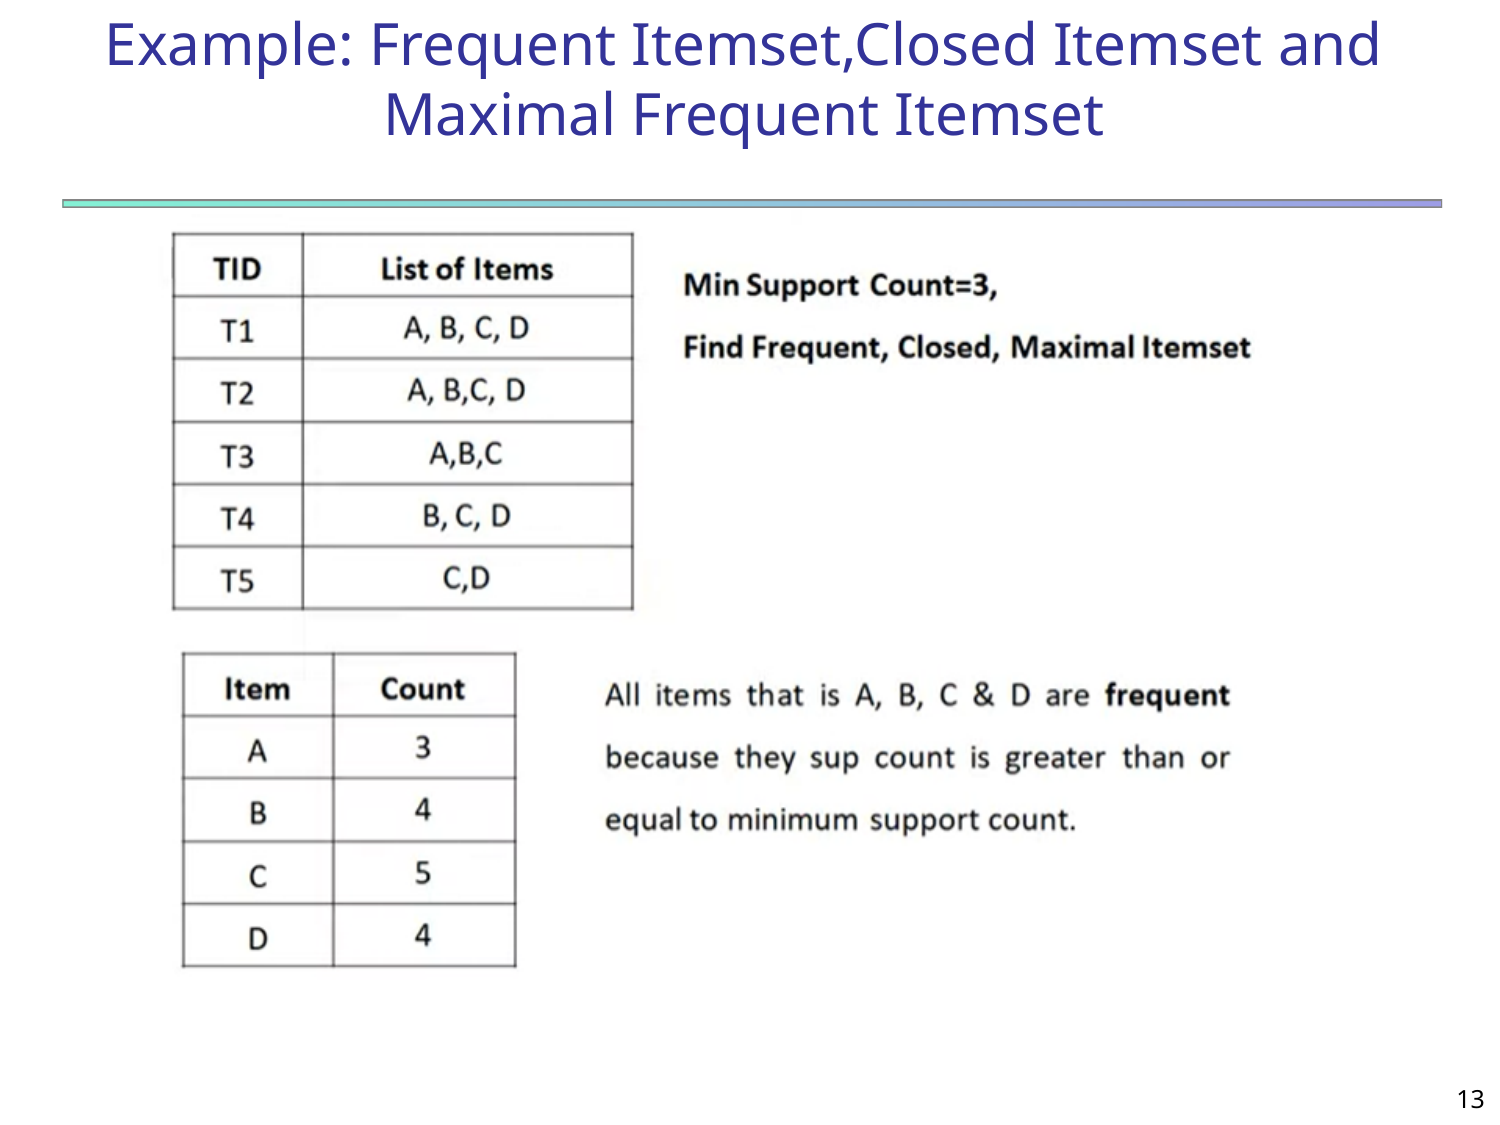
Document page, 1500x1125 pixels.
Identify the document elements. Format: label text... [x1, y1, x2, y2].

slide_number ‹#› [1187, 1062, 1500, 1125]
title Example: Frequent Itemset,Closed Itemset and Maximal Frequent Itemset [62, 62, 1425, 163]
picture [119, 210, 1280, 1001]
